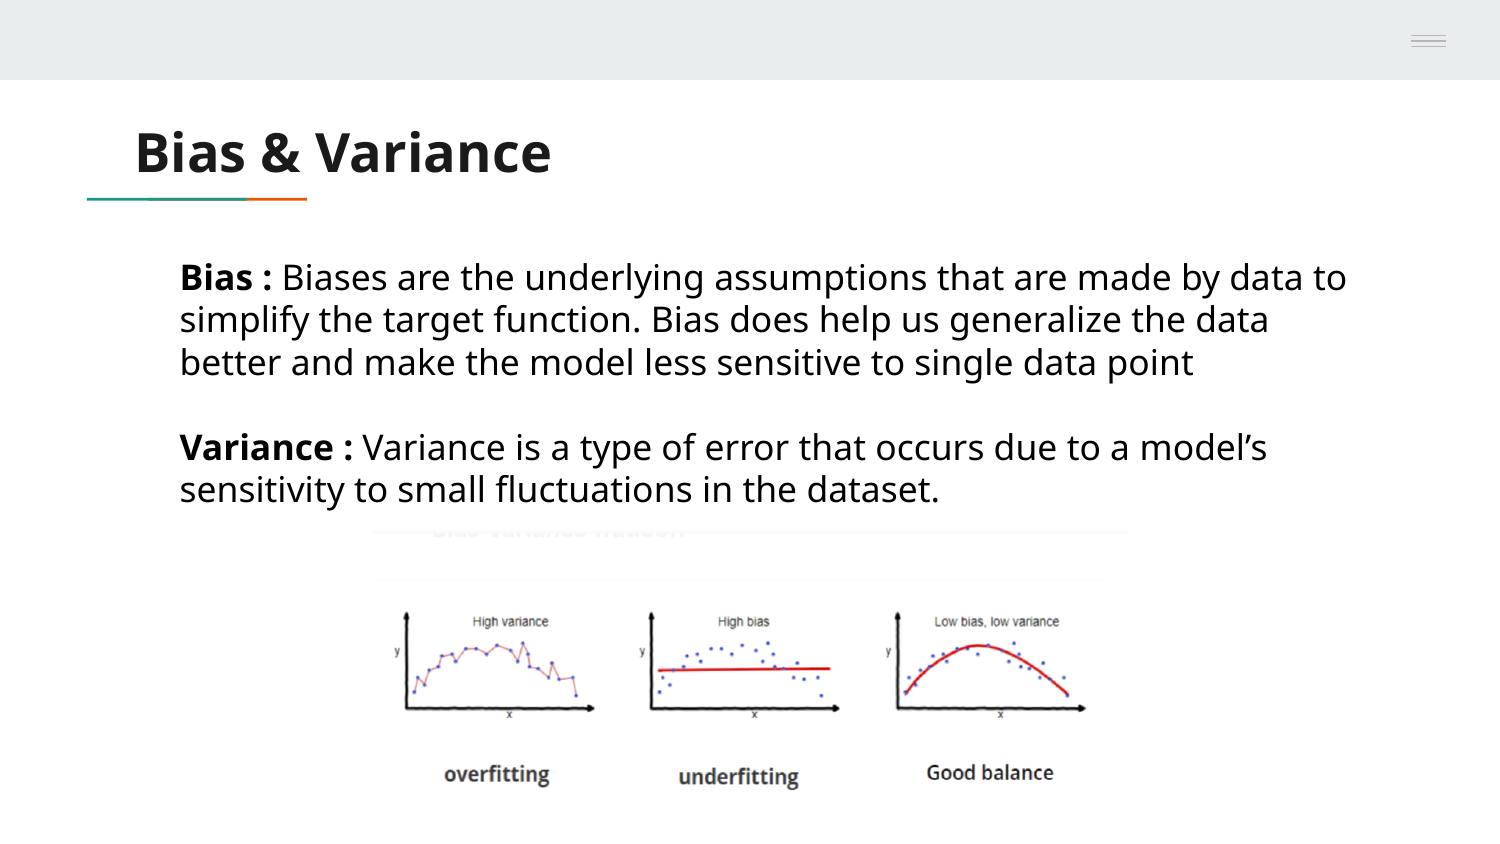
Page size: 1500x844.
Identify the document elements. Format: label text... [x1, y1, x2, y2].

title Bias & Variance [119, 103, 1381, 192]
text_box Bias : Biases are the underlying assumptions that are made by data to simplify the target function. Bias does help us generalize the data better and make the model less sensitive to single data point Variance : Variance is a type of error that occurs due to a model’s sensitivity to small fluctuations in the dataset. [164, 239, 1381, 525]
picture [372, 527, 1128, 844]
